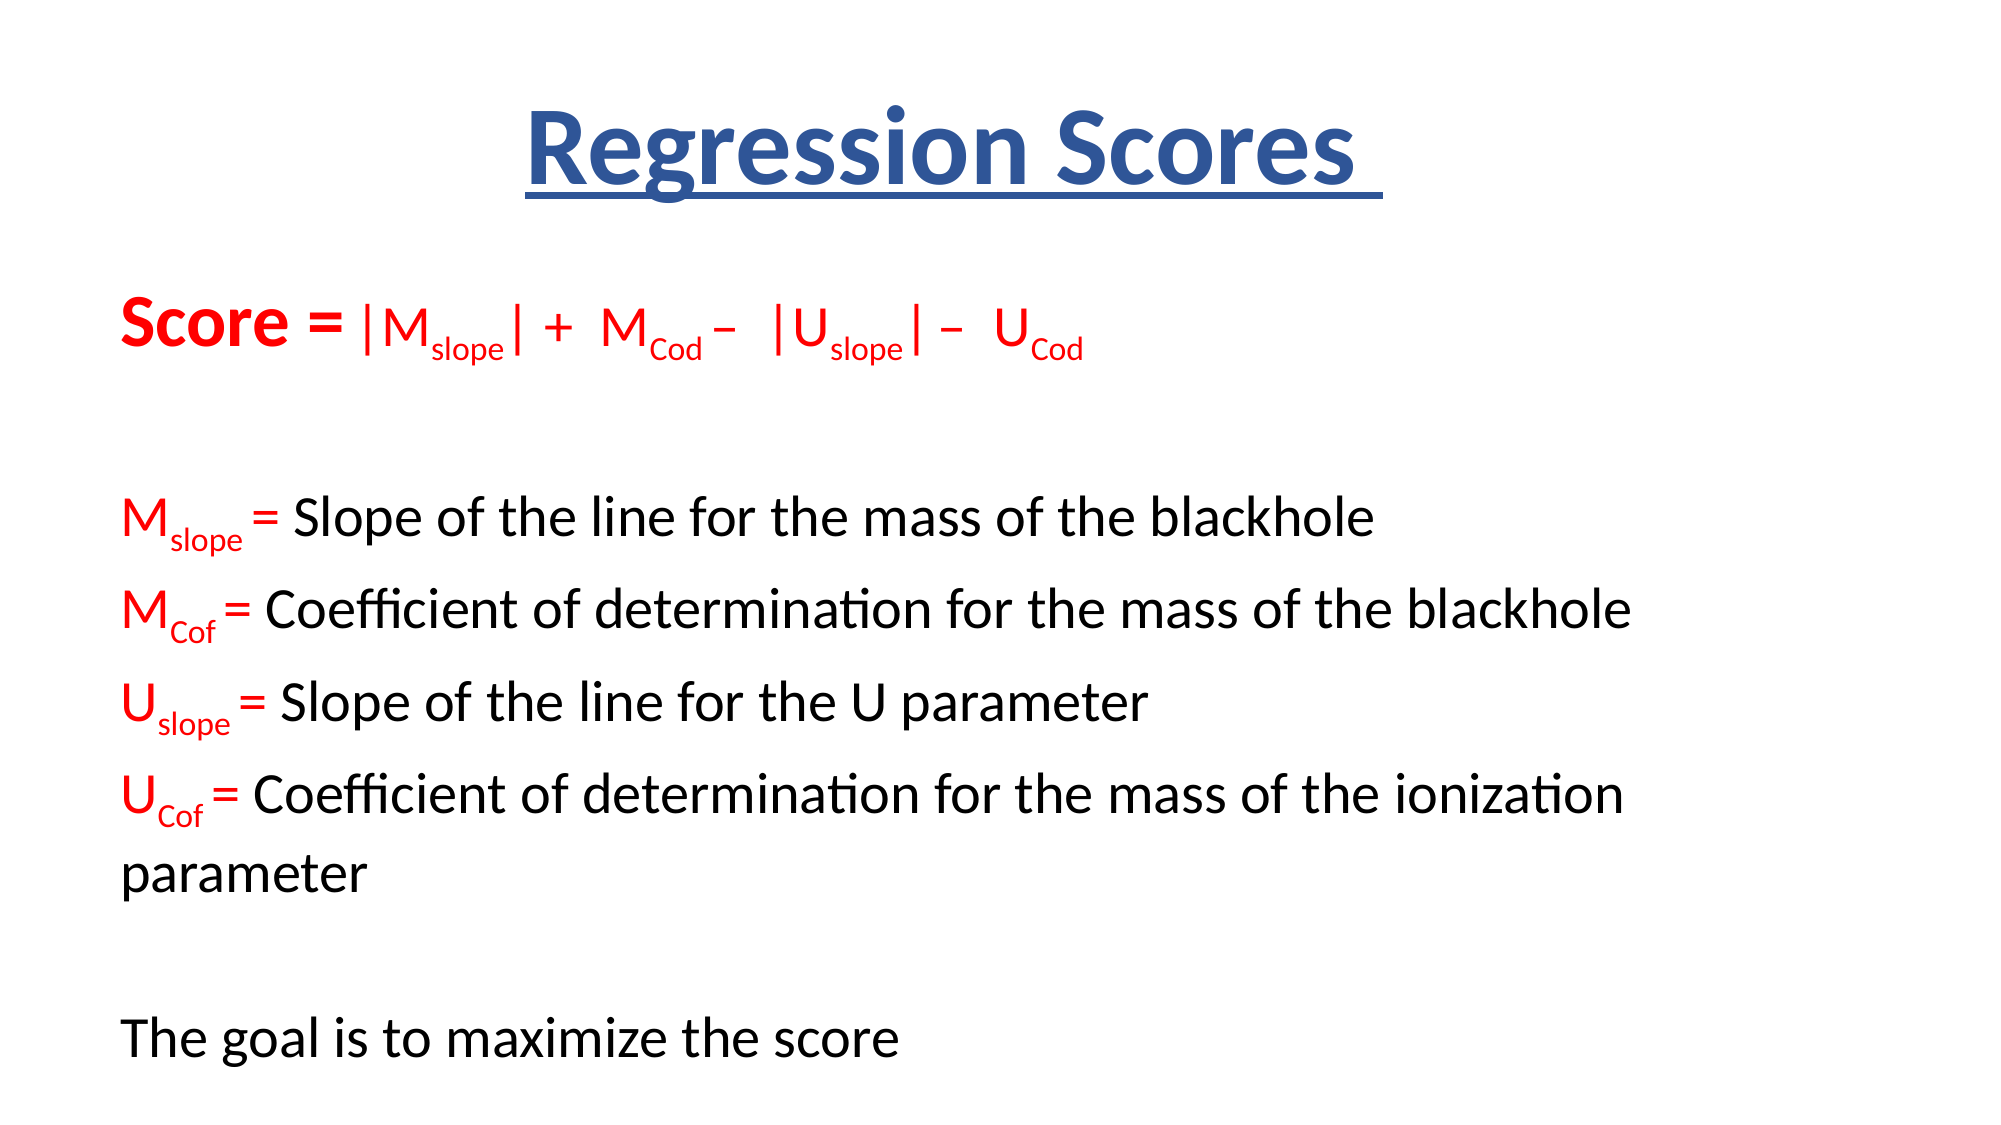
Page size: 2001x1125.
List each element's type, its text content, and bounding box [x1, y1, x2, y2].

text_box Regression Scores [288, 64, 1620, 215]
text_box Score = |Mslope| + MCod – |Uslope| – UCod Mslope = Slope of the line for the mass of the blackhole MCof = Coefficient of determination for the mass of the blackhole Uslope = Slope of the line for the U parameter UCof = Coefficient of determination for the mass of the ionization parameter The goal is to maximize the score [105, 263, 1895, 1125]
